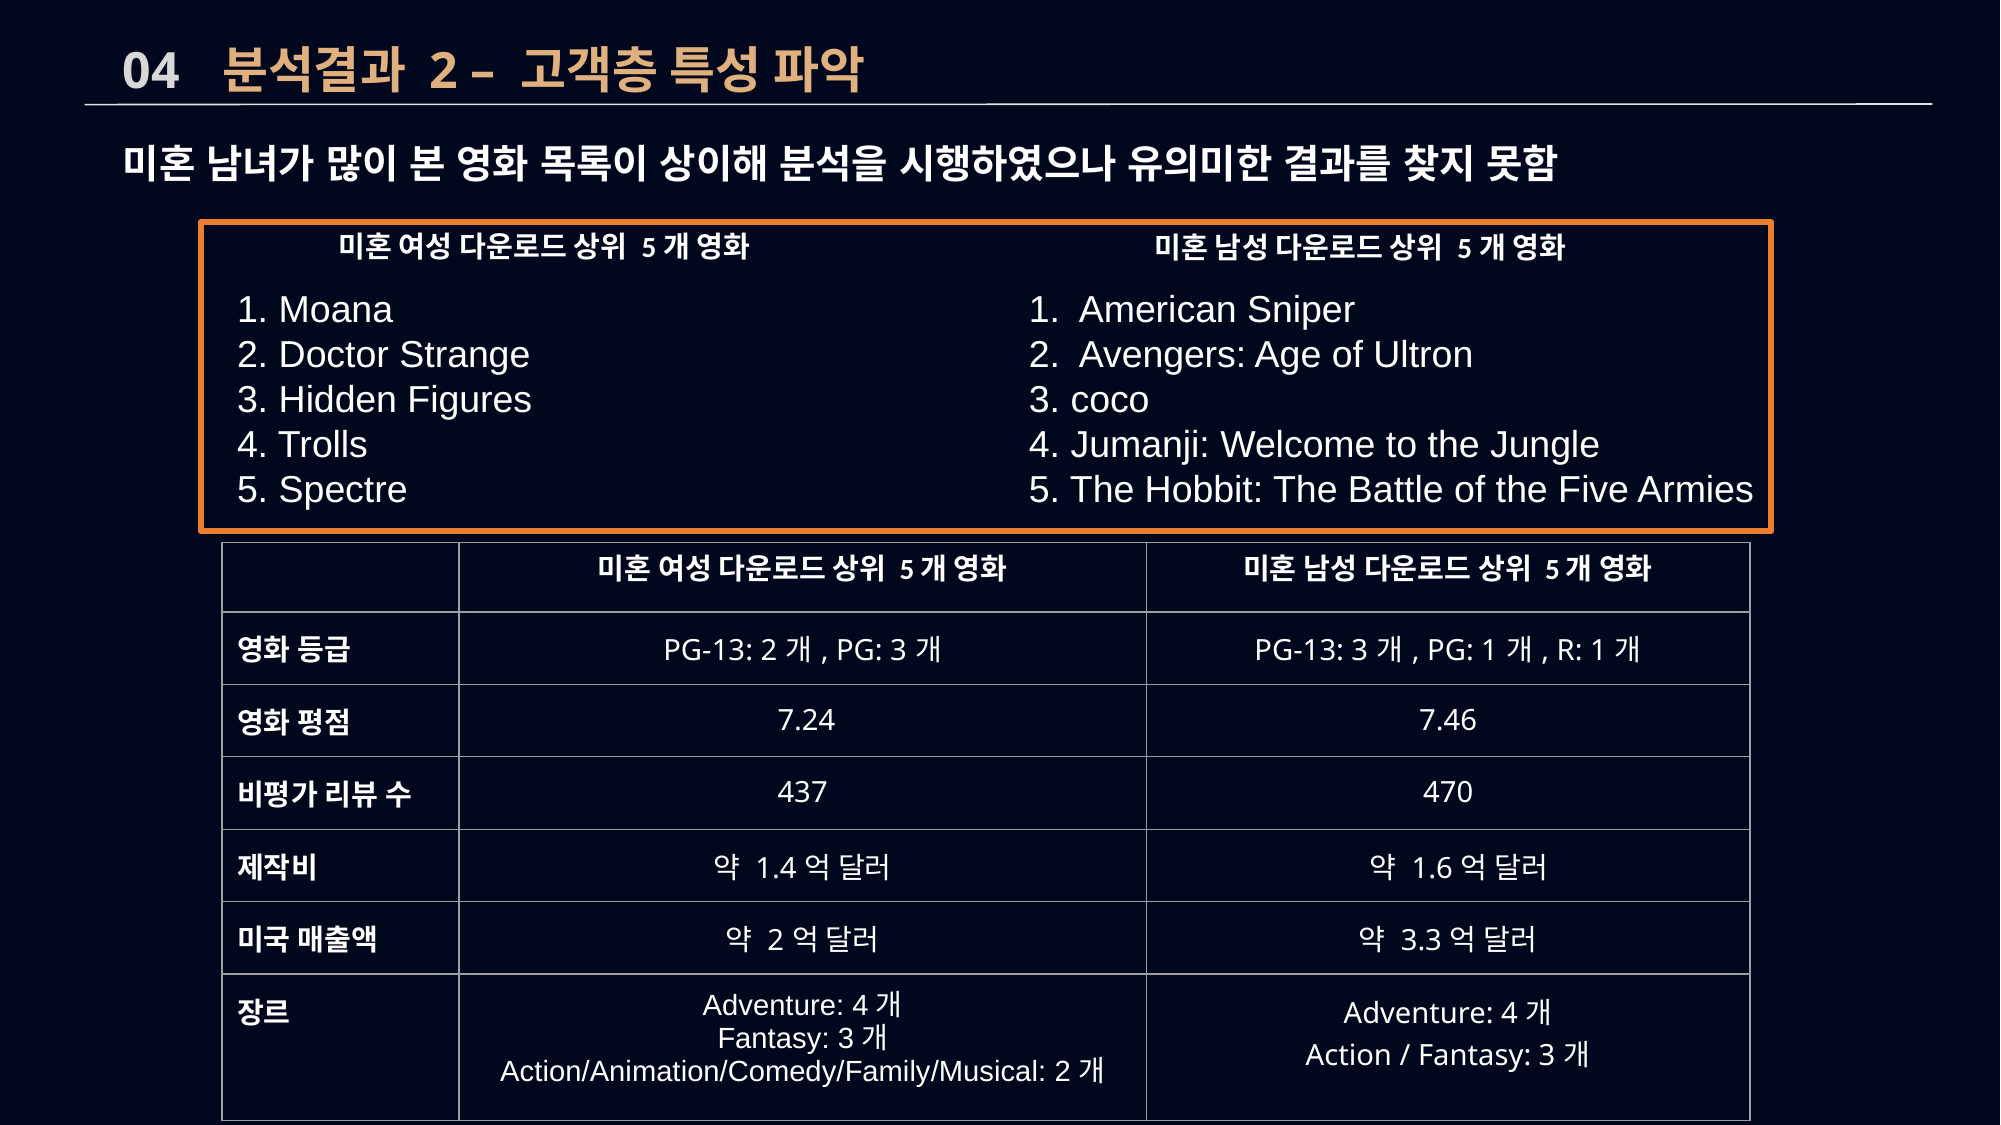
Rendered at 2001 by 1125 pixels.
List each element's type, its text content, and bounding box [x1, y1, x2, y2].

table_header [223, 543, 458, 611]
text_box 1. American Sniper 2. Avengers: Age of Ultron 3. coco 4. Jumanji: Welcome to the Jungle 5. The Hobbit: The Battle of the Five Armies [1013, 277, 1790, 510]
table_cell 470 [1147, 757, 1749, 829]
table_cell Adventure: 4개 Action / Fantasy: 3개 [1147, 975, 1749, 1120]
text_box [200, 222, 1772, 532]
table_cell Adventure: 4개 Fantasy: 3개 Action/Animation/Comedy/Family/Musical: 2개 [460, 975, 1146, 1120]
table_cell 7.24 [460, 685, 1146, 756]
table_cell 제작비 [223, 830, 458, 901]
table_cell 437 [460, 757, 1146, 829]
table_cell 영화 등급 [223, 613, 458, 684]
table_cell 장르 [223, 975, 458, 1120]
table_cell PG-13: 2개, PG: 3개 [460, 613, 1146, 684]
table_cell PG-13: 3개, PG: 1개, R: 1개 [1147, 613, 1749, 684]
text_box 04 분석결과 2 – 고객층 특성 파악 [107, 28, 1014, 104]
text_box 미혼 남녀가 많이 본 영화 목록이 상이해 분석을 시행하였으나 유의미한 결과를 찾지 못함 [107, 131, 1750, 195]
table_cell 약 1.4억 달러 [460, 830, 1146, 901]
table_cell 영화 평점 [223, 685, 458, 756]
table_cell 비평가 리뷰 수 [223, 757, 458, 829]
table_cell 약 3.3억 달러 [1147, 902, 1749, 973]
table_cell 7.46 [1147, 685, 1749, 756]
table_cell 미국 매출액 [223, 902, 458, 973]
table_header 미혼 남성 다운로드 상위 5개 영화 [1147, 543, 1749, 611]
table_cell 약 2억 달러 [460, 902, 1146, 973]
text_box 미혼 여성 다운로드 상위 5개 영화 [298, 212, 791, 222]
table_header 미혼 여성 다운로드 상위 5개 영화 [460, 543, 1146, 611]
text_box 미혼 남성 다운로드 상위 5개 영화 [1114, 214, 1607, 275]
table_cell 약 1.6억 달러 [1147, 830, 1749, 901]
